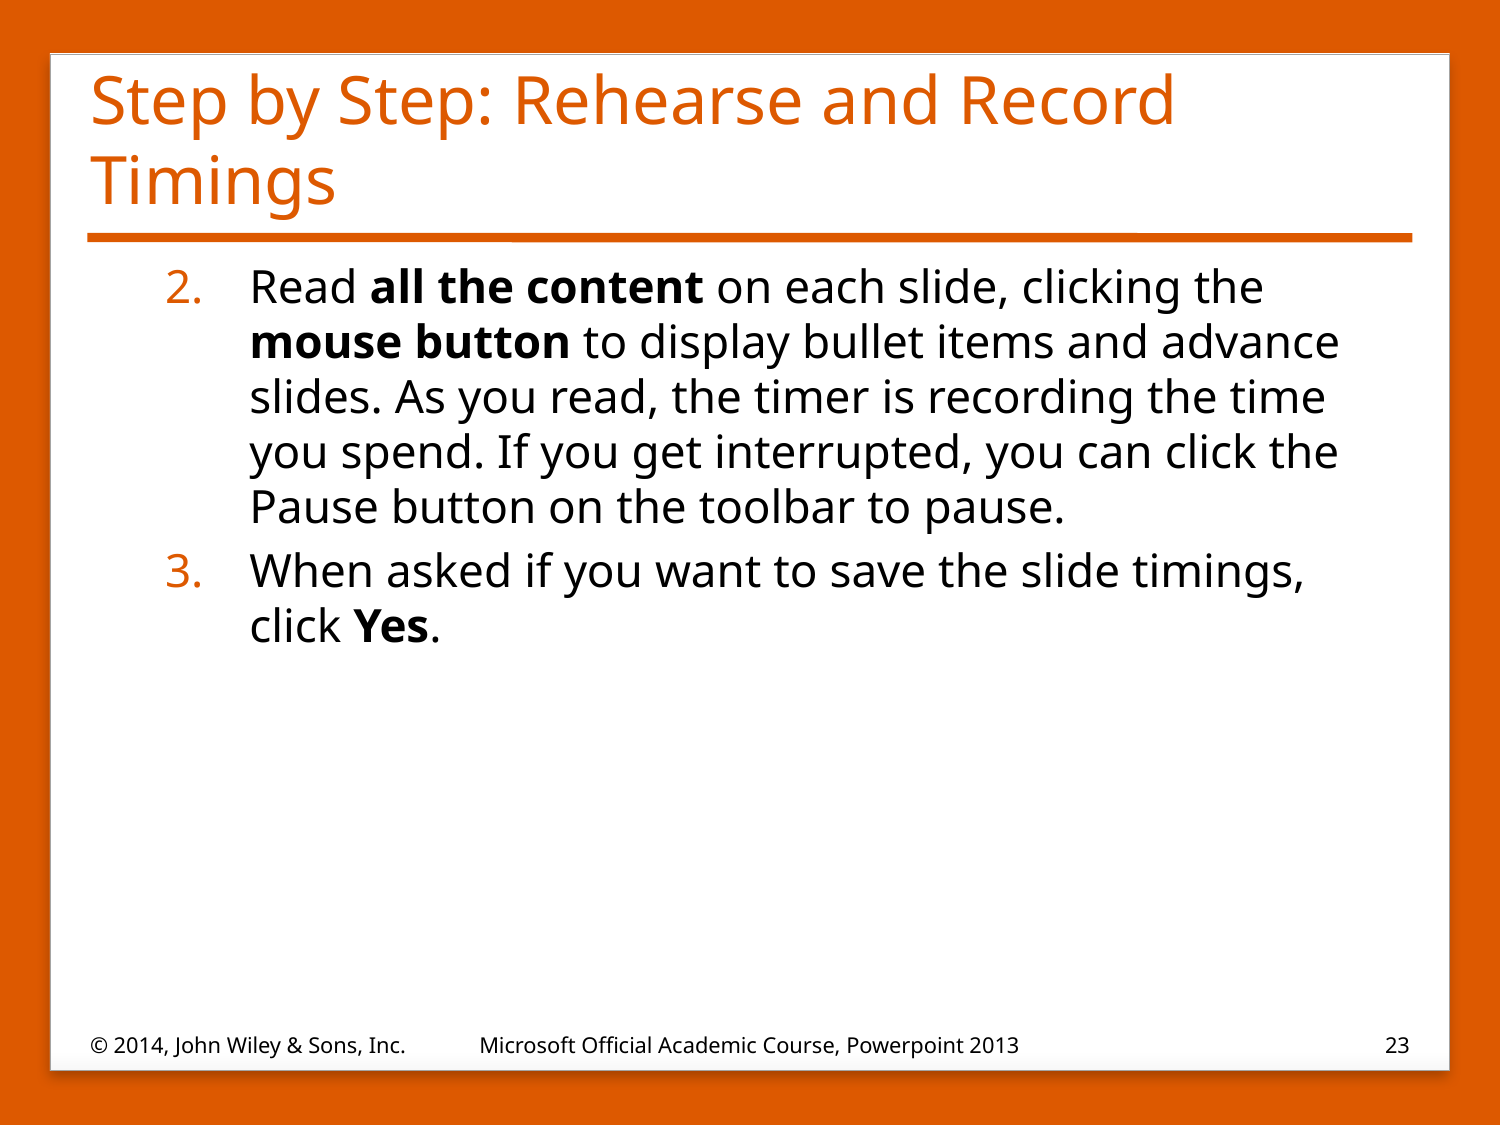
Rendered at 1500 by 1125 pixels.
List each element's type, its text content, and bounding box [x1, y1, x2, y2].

list Read all the content on each slide, clicking the mouse button to display bullet items and advance slides. As you read, the timer is recording the time you spend. If you get interrupted, you can click the Pause button on the toolbar to pause. When asked if you want to save the slide timings, click Yes. [75, 249, 1425, 1063]
title Step by Step: Rehearse and Record Timings [74, 74, 1426, 226]
footer Microsoft Official Academic Course, Powerpoint 2013 [449, 1024, 1051, 1103]
slide_number 23 [1074, 1024, 1426, 1103]
slide_number © 2014, John Wiley & Sons, Inc. [74, 1024, 426, 1103]
